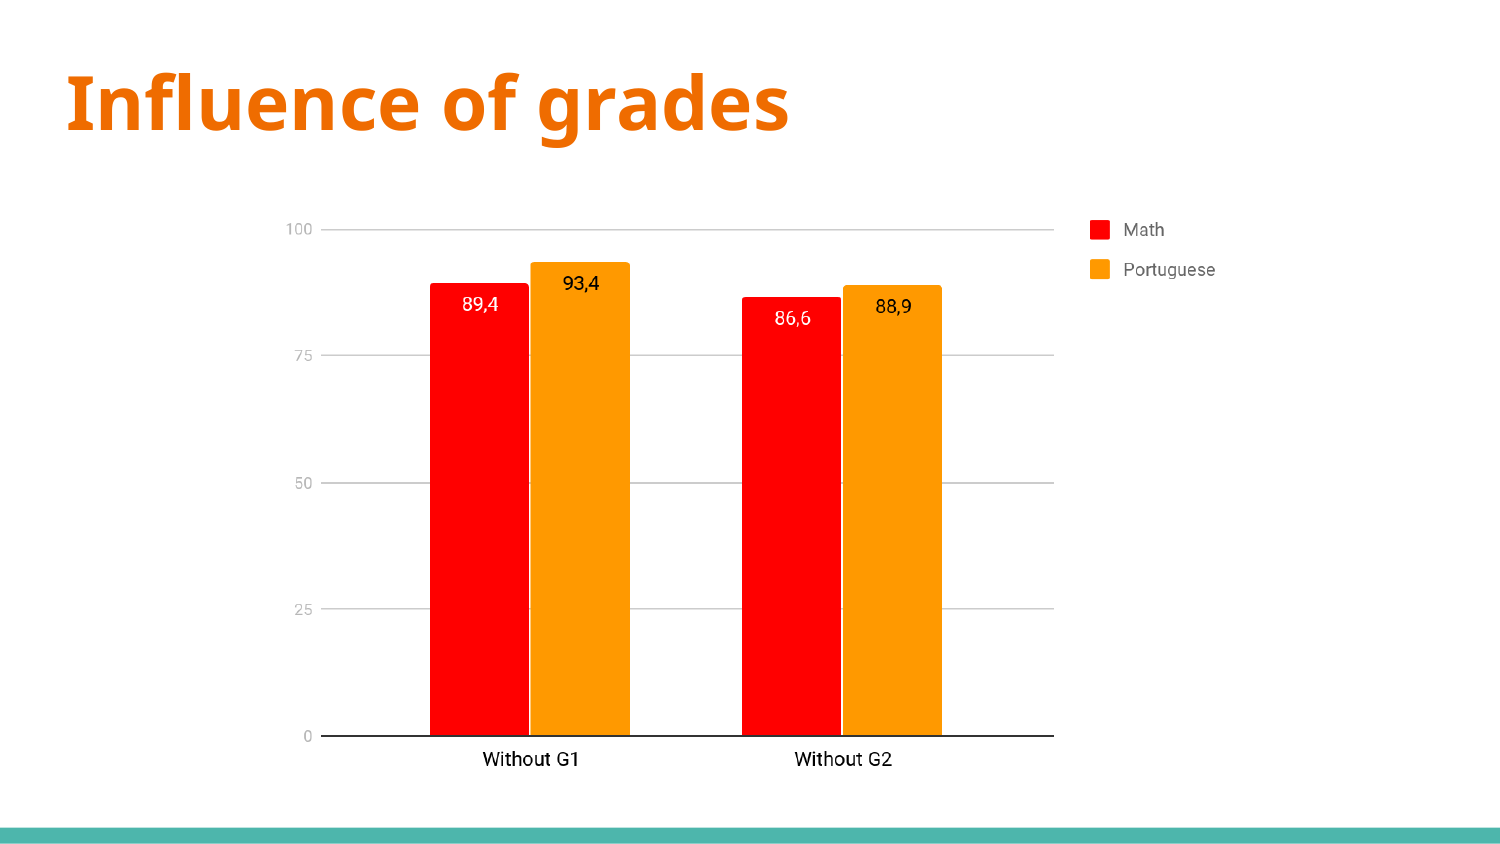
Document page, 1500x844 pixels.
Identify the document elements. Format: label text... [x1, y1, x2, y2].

picture [253, 187, 1247, 801]
title Influence of grades [51, 40, 1449, 157]
